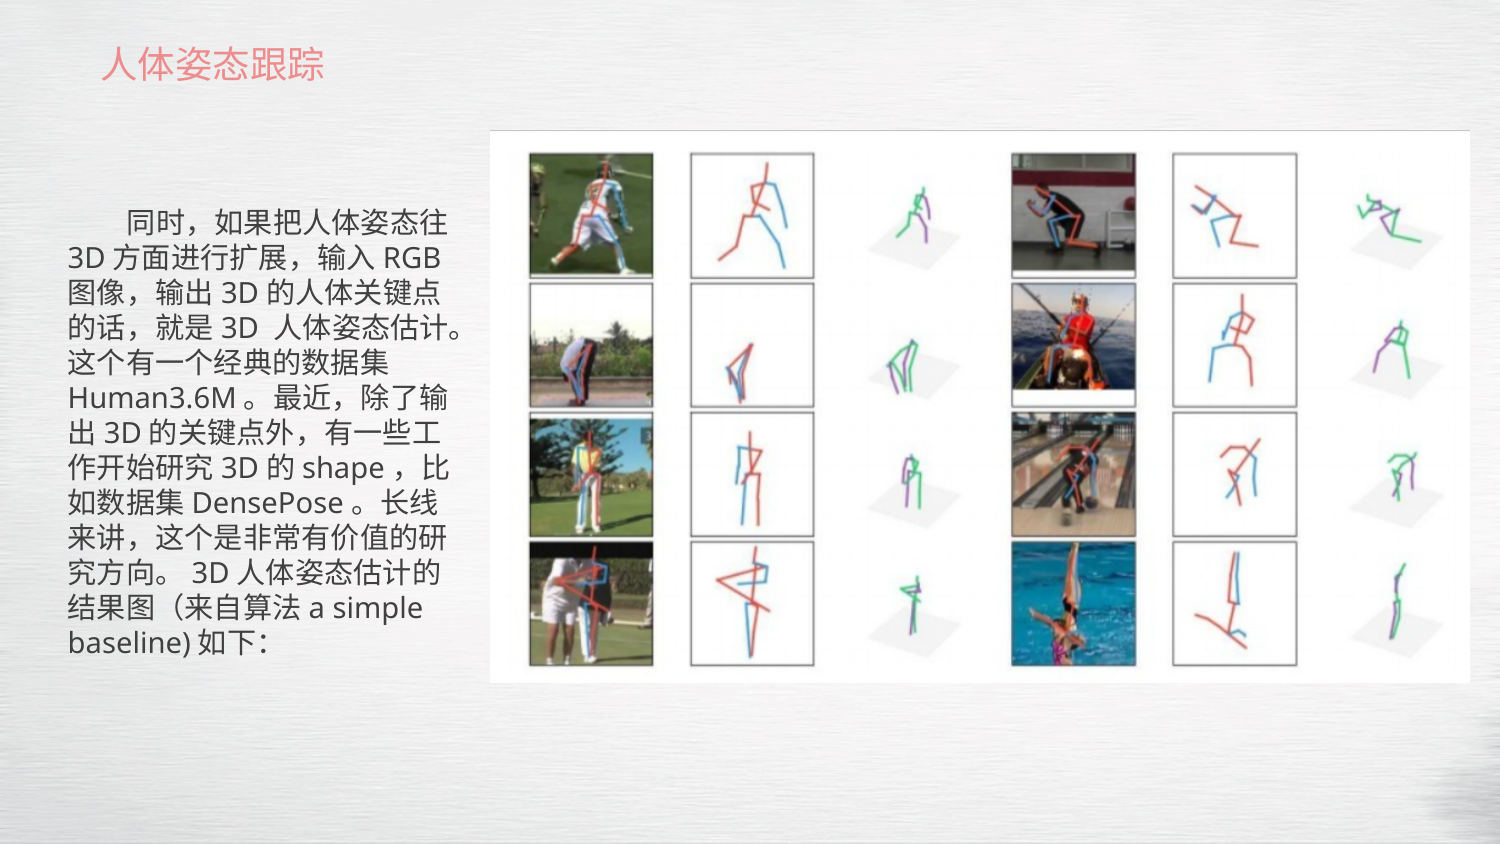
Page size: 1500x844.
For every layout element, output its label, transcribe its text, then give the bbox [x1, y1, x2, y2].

picture [0, 0, 1500, 844]
text_box 同时，如果把人体姿态往3D方面进行扩展，输入RGB图像，输出3D的人体关键点的话，就是3D 人体姿态估计。这个有一个经典的数据集Human3.6M。最近，除了输出3D的关键点外，有一些工作开始研究3D的shape，比如数据集DensePose。长线来讲，这个是非常有价值的研究方向。3D人体姿态估计的结果图（来自算法a simple baseline)如下： [53, 197, 470, 702]
text_box 人体姿态跟踪 [100, 32, 450, 95]
